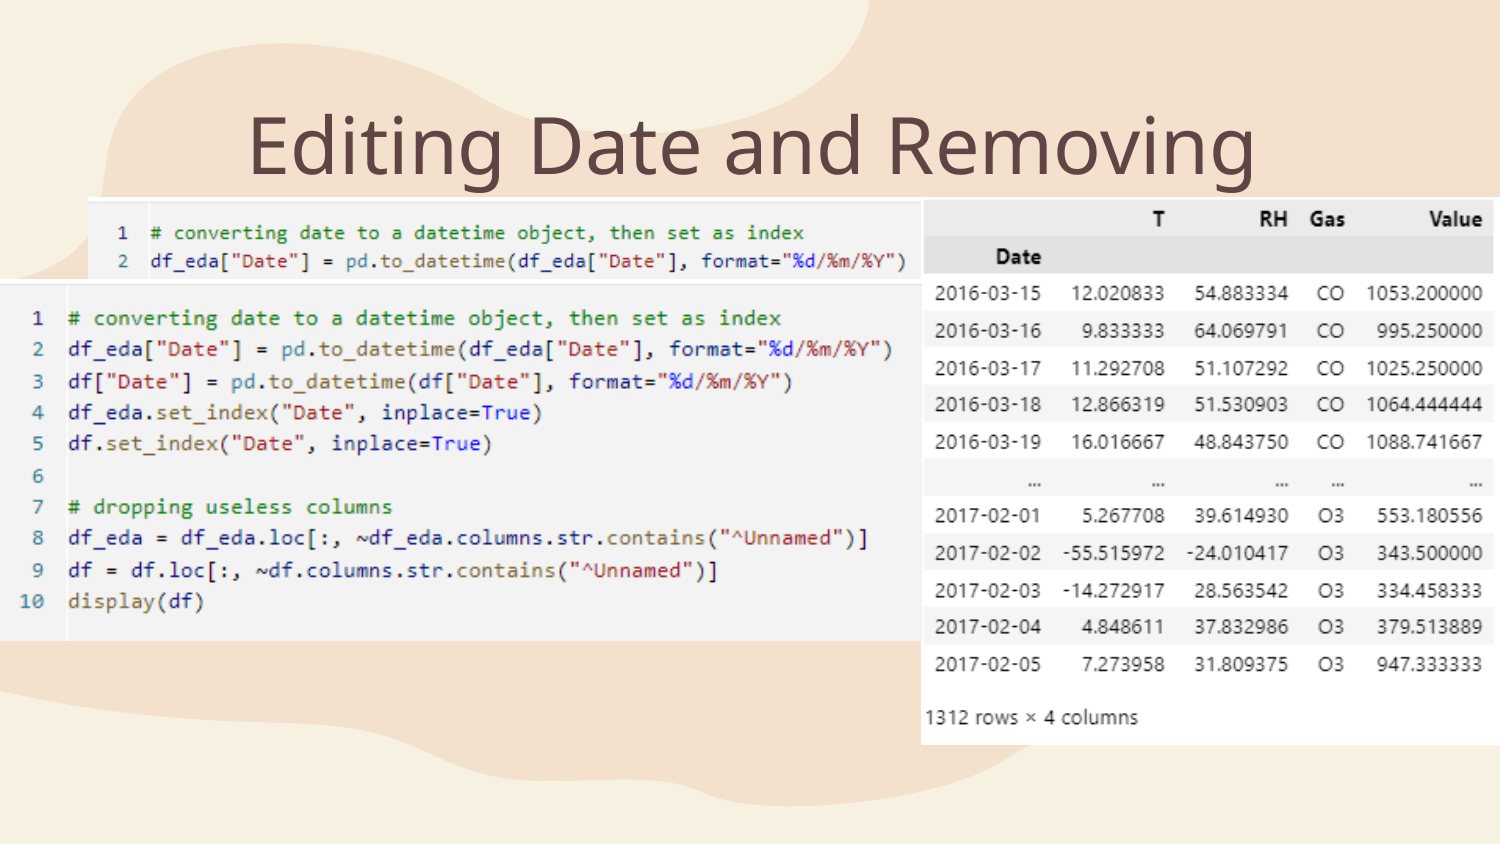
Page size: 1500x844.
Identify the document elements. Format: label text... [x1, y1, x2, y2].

title Editing Date and Removing Columns [88, 80, 1418, 175]
picture [0, 197, 1500, 745]
